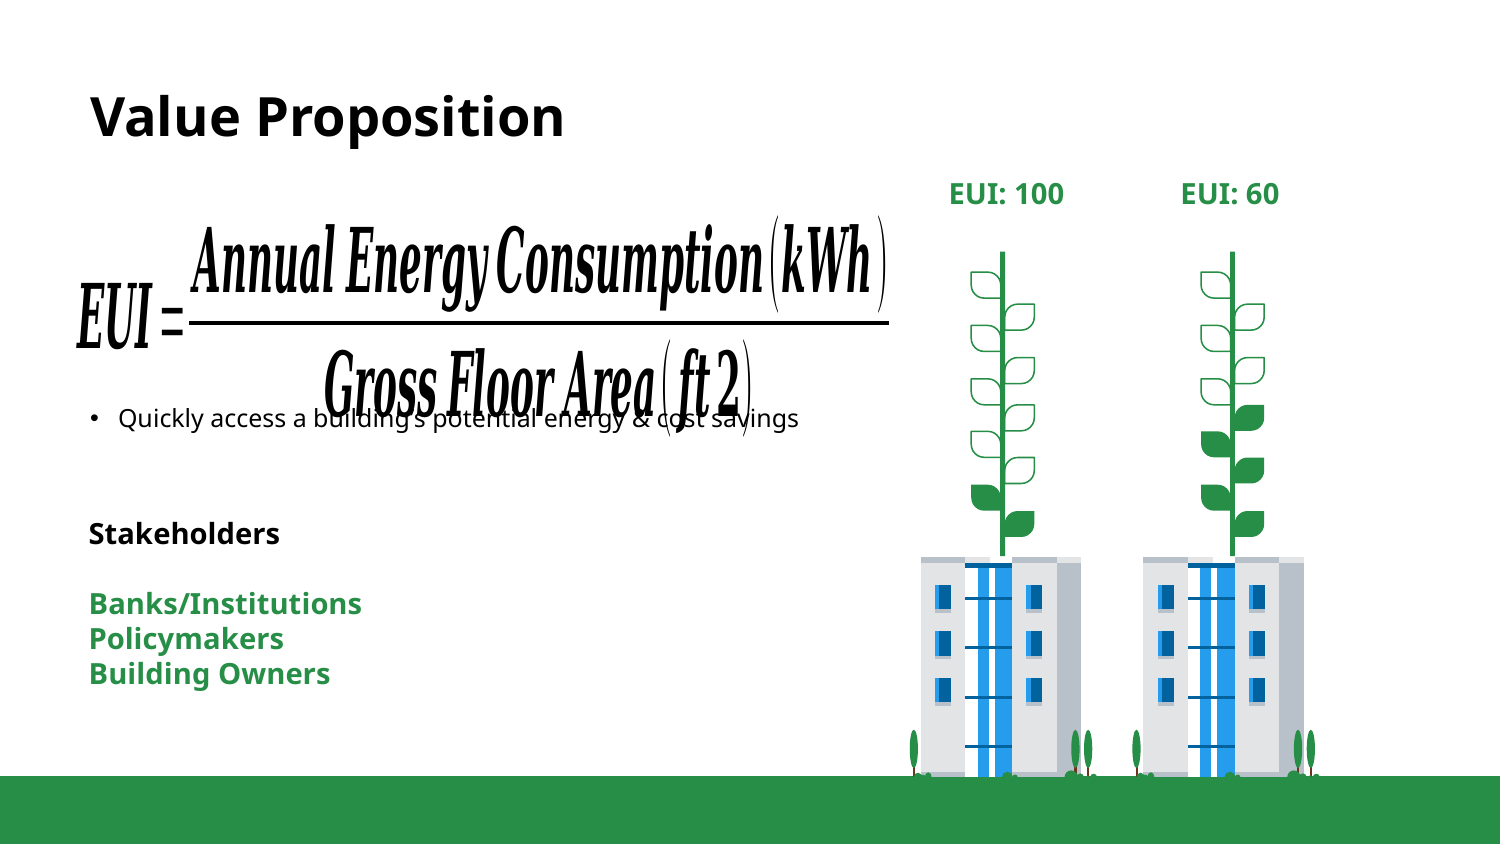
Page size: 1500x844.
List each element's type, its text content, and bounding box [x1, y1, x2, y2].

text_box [1132, 556, 1320, 778]
text_box [971, 272, 1001, 299]
text_box [0, 776, 1500, 844]
text_box [971, 325, 1001, 352]
text_box [1004, 457, 1035, 484]
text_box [909, 556, 1098, 778]
text_box [1004, 511, 1035, 537]
text_box [1230, 251, 1235, 555]
text_box [971, 378, 1001, 405]
text_box [1201, 325, 1231, 352]
text_box EUI: 100 [933, 168, 1080, 219]
text_box [1004, 357, 1035, 384]
text_box [1234, 304, 1265, 331]
text_box [1004, 404, 1035, 431]
text_box [1234, 357, 1265, 384]
text_box [1201, 378, 1231, 405]
text_box [1234, 457, 1265, 484]
text_box [1201, 272, 1231, 299]
text_box [1201, 431, 1231, 458]
title Value Proposition [75, 67, 1425, 162]
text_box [74, 208, 891, 719]
text_box [971, 484, 1001, 511]
text_box EUI: 60 [1165, 167, 1295, 218]
text_box [1234, 511, 1265, 537]
text_box [1004, 304, 1035, 331]
text_box [1234, 404, 1265, 431]
text_box [971, 431, 1001, 458]
text_box [1000, 251, 1006, 555]
text_box [1201, 484, 1231, 511]
